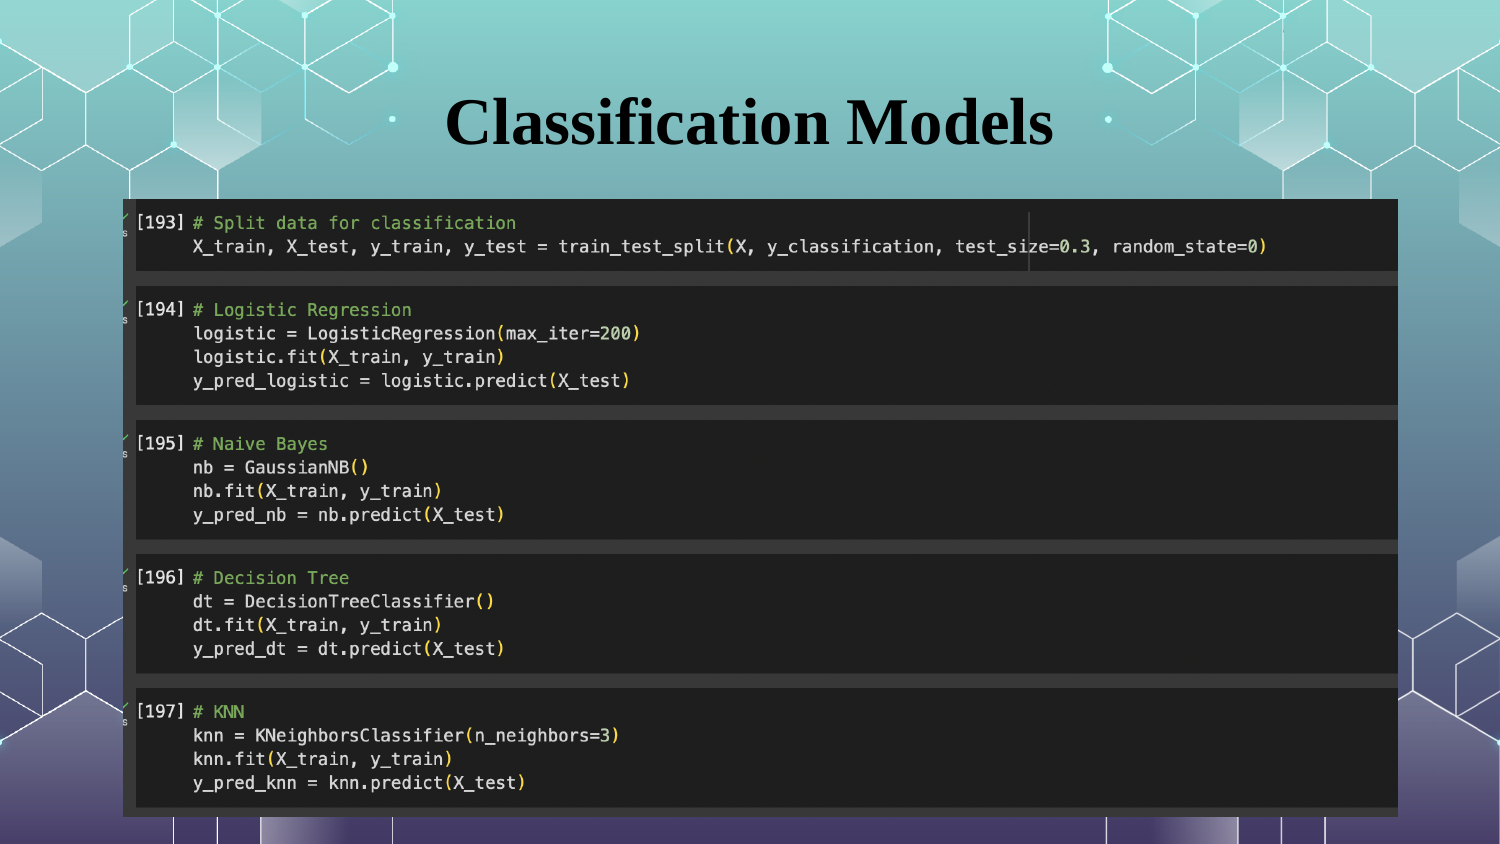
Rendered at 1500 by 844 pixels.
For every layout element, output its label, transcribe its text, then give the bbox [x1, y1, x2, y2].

picture [0, 0, 1500, 844]
title Classification Models [88, 63, 1412, 174]
